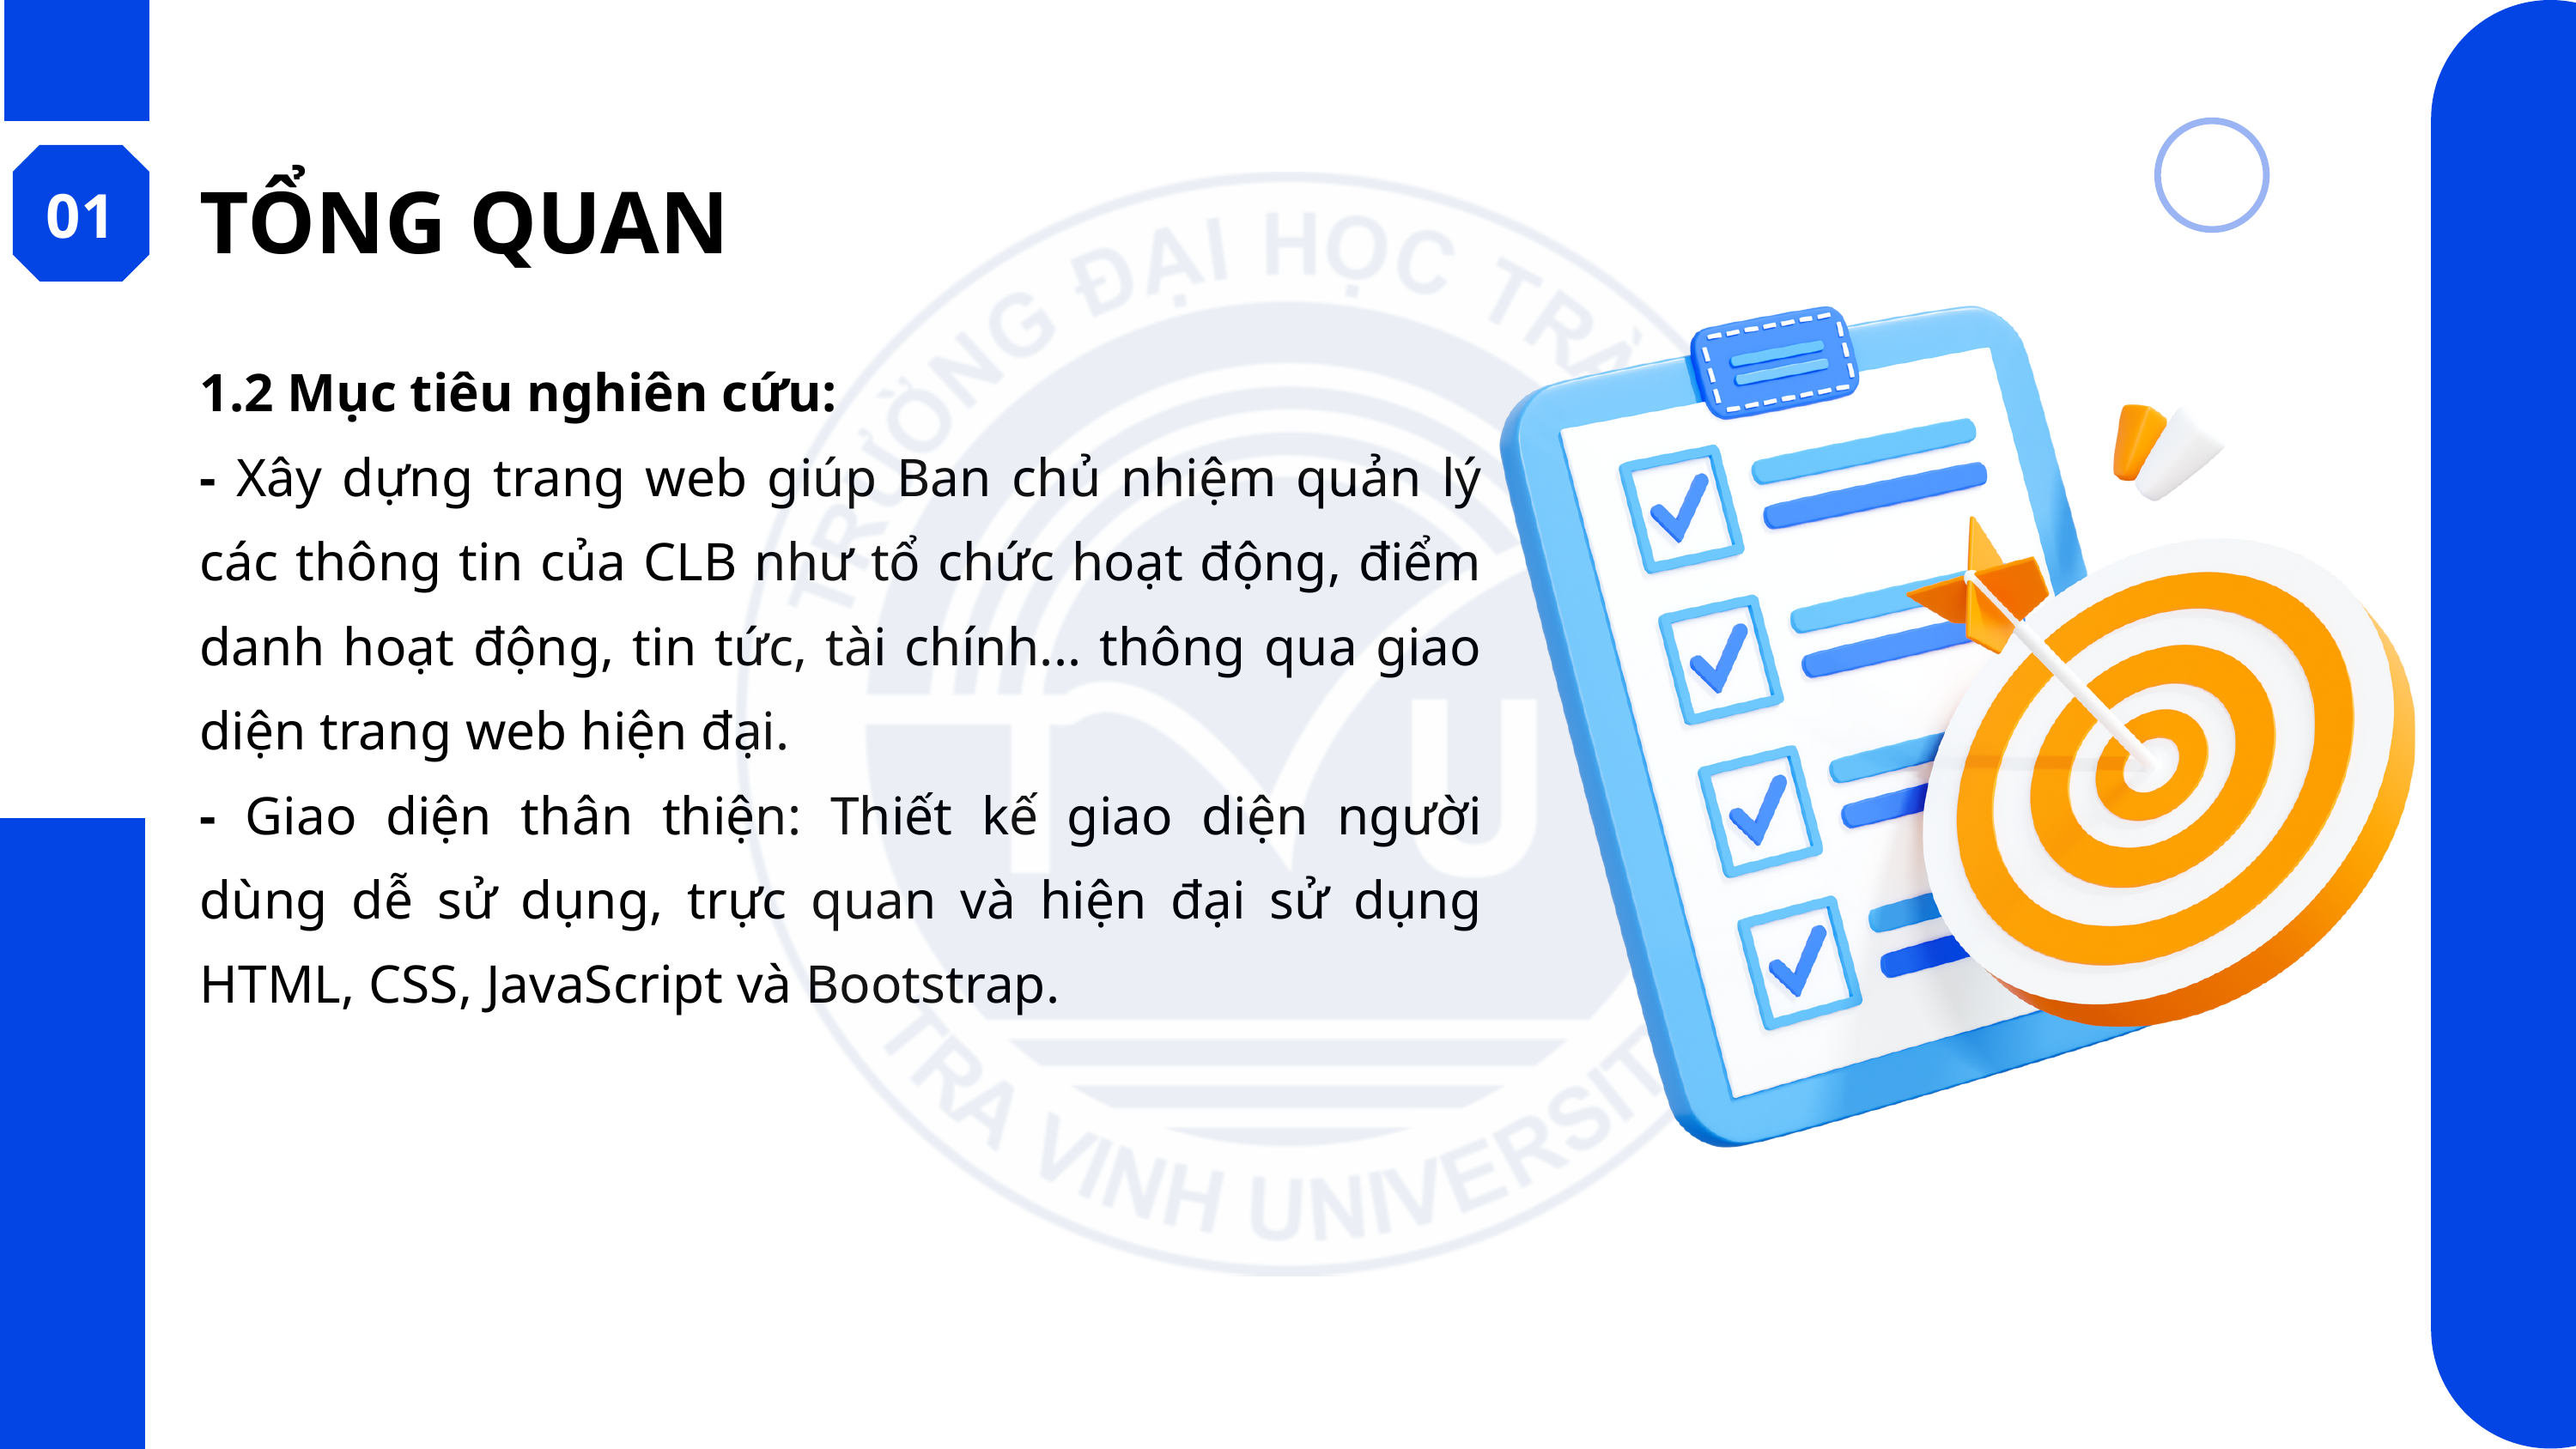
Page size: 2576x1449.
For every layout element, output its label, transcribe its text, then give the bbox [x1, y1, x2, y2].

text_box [0, 817, 146, 1449]
text_box [1499, 306, 2415, 1148]
text_box TỔNG QUAN [199, 151, 1540, 271]
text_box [2157, 120, 2267, 230]
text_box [3, 0, 150, 121]
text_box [2430, 0, 2576, 1449]
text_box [12, 144, 150, 282]
text_box 1.2 Mục tiêu nghiên cứu: - Xây dựng trang web giúp Ban chủ nhiệm quản lý các thông tin của CLB như tổ chức hoạt động, điểm danh hoạt động, tin tức, tài chính... thông qua giao diện trang web hiện đại. - Giao diện thân thiện: Thiết kế giao diện người dùng dễ sử dụng, trực quan và hiện đại sử dụng HTML, CSS, JavaScript và Bootstrap. [199, 337, 735, 1099]
text_box [735, 172, 1840, 1276]
